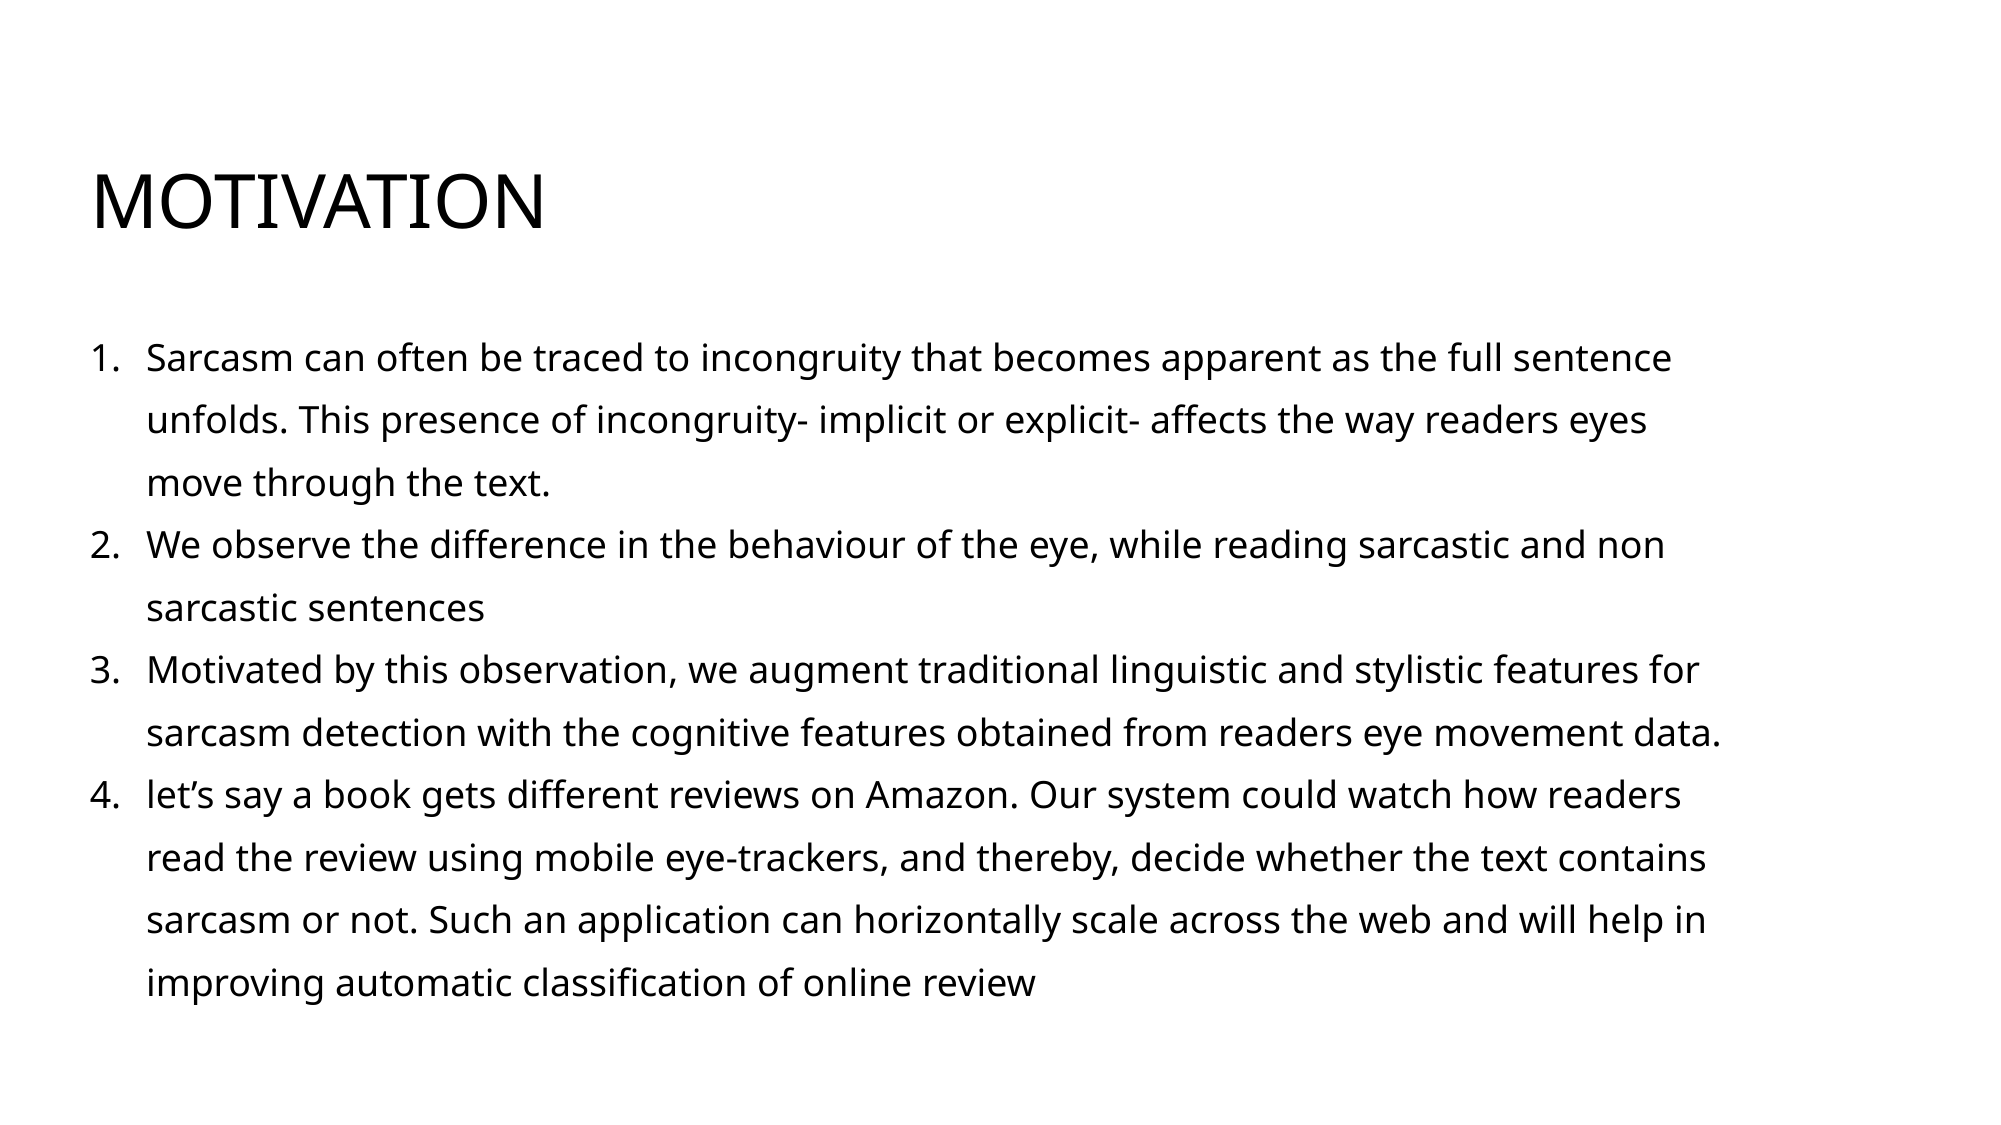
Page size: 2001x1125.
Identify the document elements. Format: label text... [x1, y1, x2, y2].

list Sarcasm can often be traced to incongruity that becomes apparent as the full sentence unfolds. This presence of incongruity- implicit or explicit- affects the way readers eyes move through the text. We observe the difference in the behaviour of the eye, while reading sarcastic and non sarcastic sentences Motivated by this observation, we augment traditional linguistic and stylistic features for sarcasm detection with the cognitive features obtained from readers eye movement data. let’s say a book gets different reviews on Amazon. Our system could watch how readers read the review using mobile eye-trackers, and thereby, decide whether the text contains sarcasm or not. Such an application can horizontally scale across the web and will help in improving automatic classification of online review [75, 316, 1761, 975]
title Motivation [75, 85, 1300, 306]
